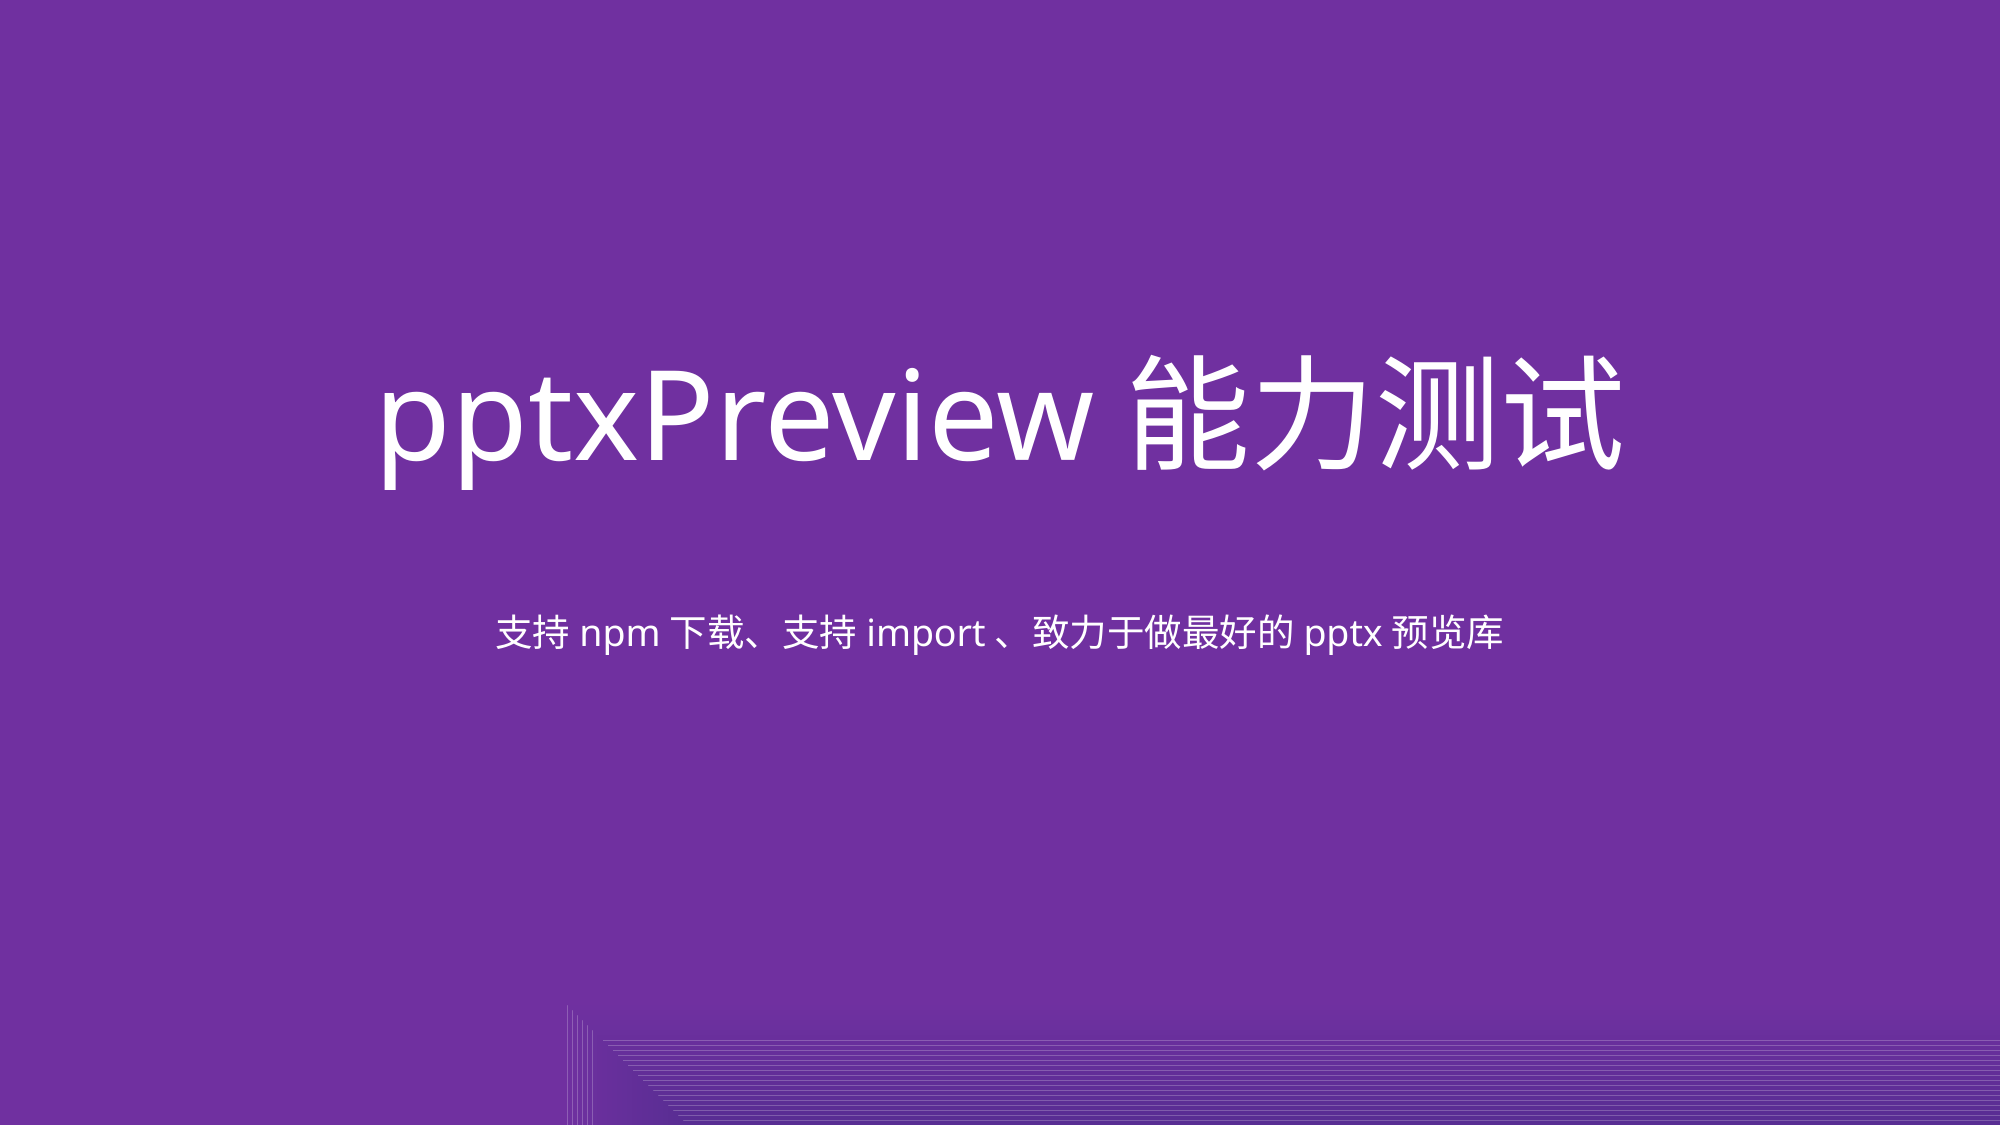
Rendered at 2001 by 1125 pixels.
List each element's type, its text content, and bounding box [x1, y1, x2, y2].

text_box 支持npm下载、支持import、致力于做最好的pptx预览库 [480, 601, 1520, 662]
title pptxPreview能力测试 [137, 345, 1863, 563]
